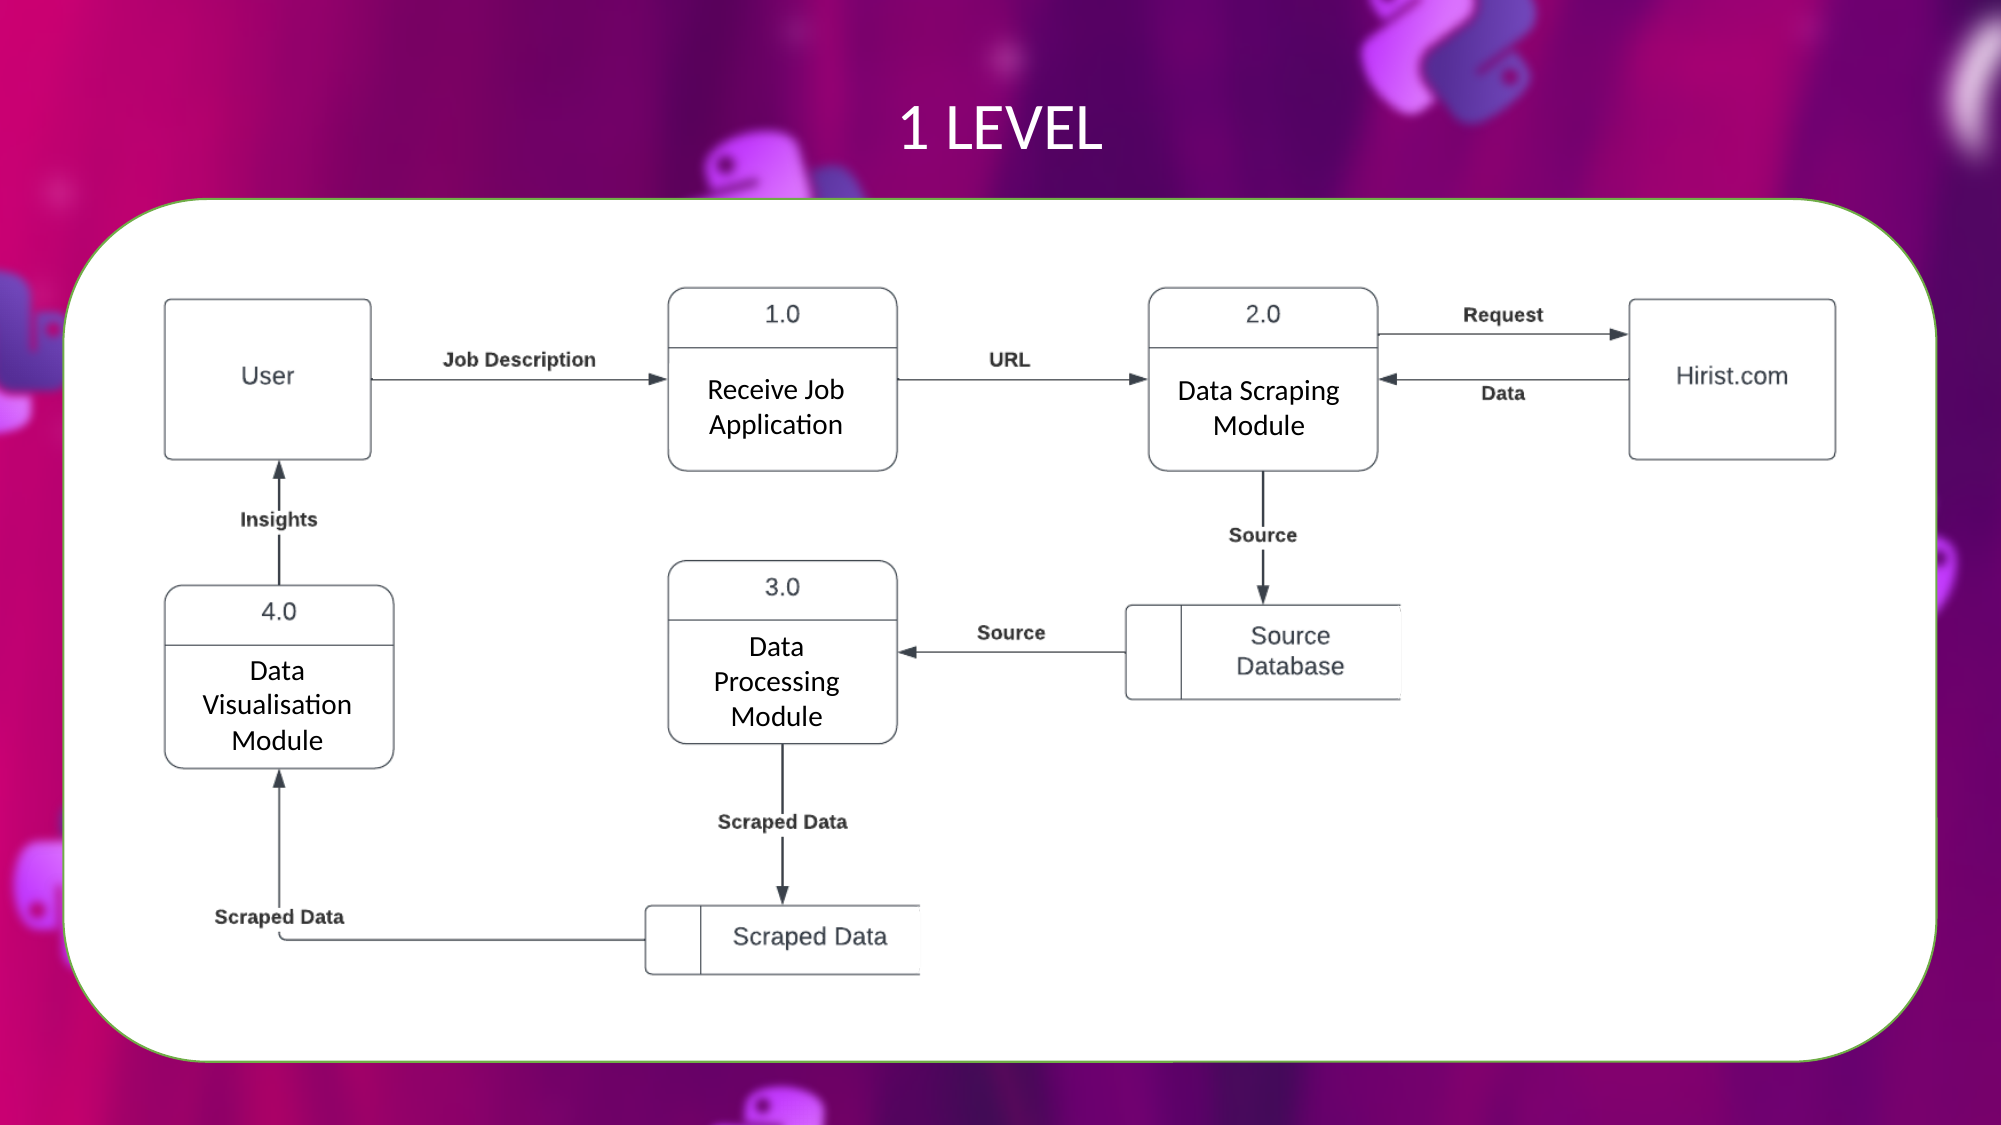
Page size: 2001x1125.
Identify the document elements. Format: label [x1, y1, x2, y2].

picture [119, 242, 1881, 1020]
text_box [0, 0, 2000, 1125]
